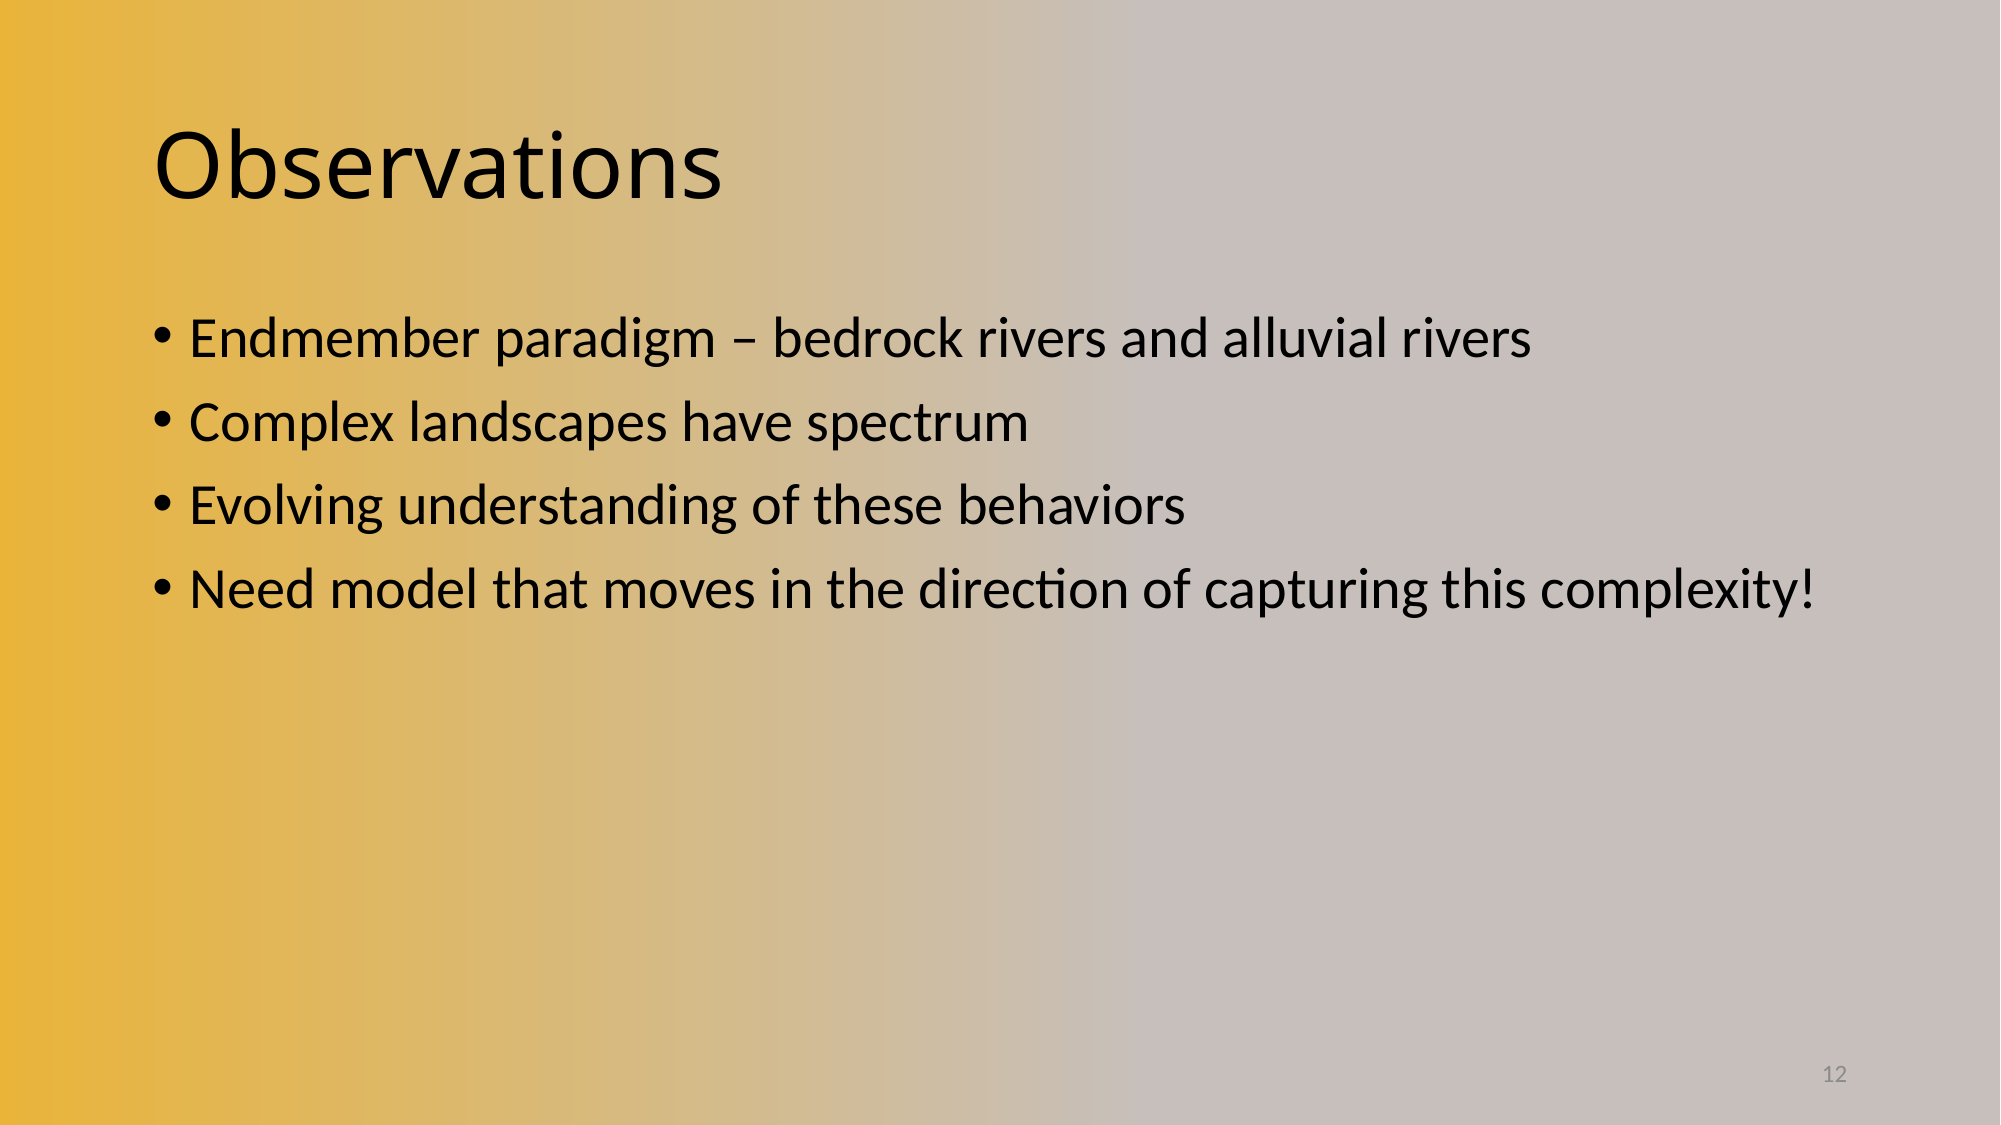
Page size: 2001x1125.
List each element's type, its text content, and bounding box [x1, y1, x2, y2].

list Endmember paradigm – bedrock rivers and alluvial rivers Complex landscapes have spectrum Evolving understanding of these behaviors Need model that moves in the direction of capturing this complexity! [137, 299, 1863, 1014]
slide_number 12 [1412, 1042, 1863, 1103]
title Observations [137, 59, 1863, 278]
